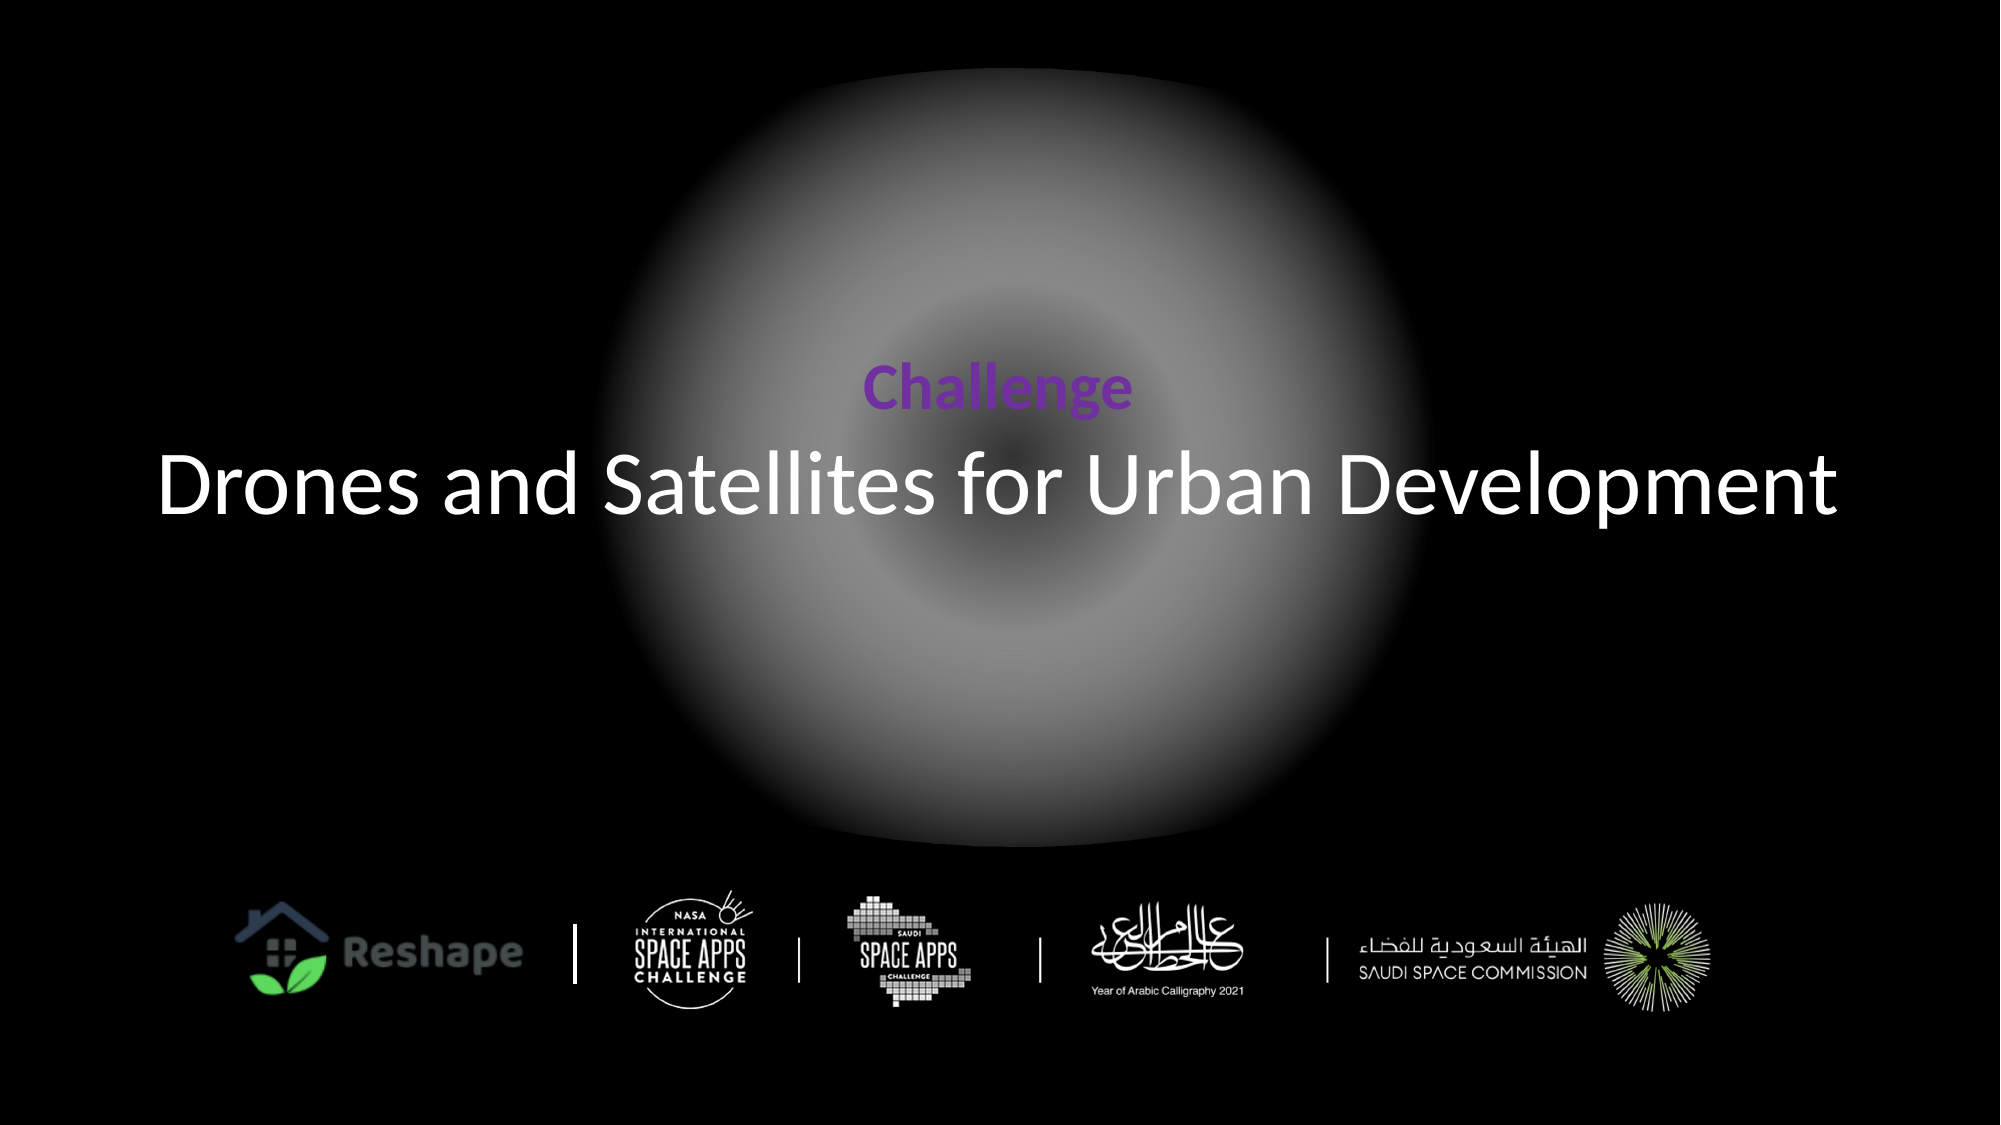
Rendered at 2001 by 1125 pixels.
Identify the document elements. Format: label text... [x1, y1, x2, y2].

text_box Challenge Drones and Satellites for Urban Development [69, 335, 1929, 540]
picture [603, 876, 1751, 1030]
picture [199, 761, 575, 1125]
